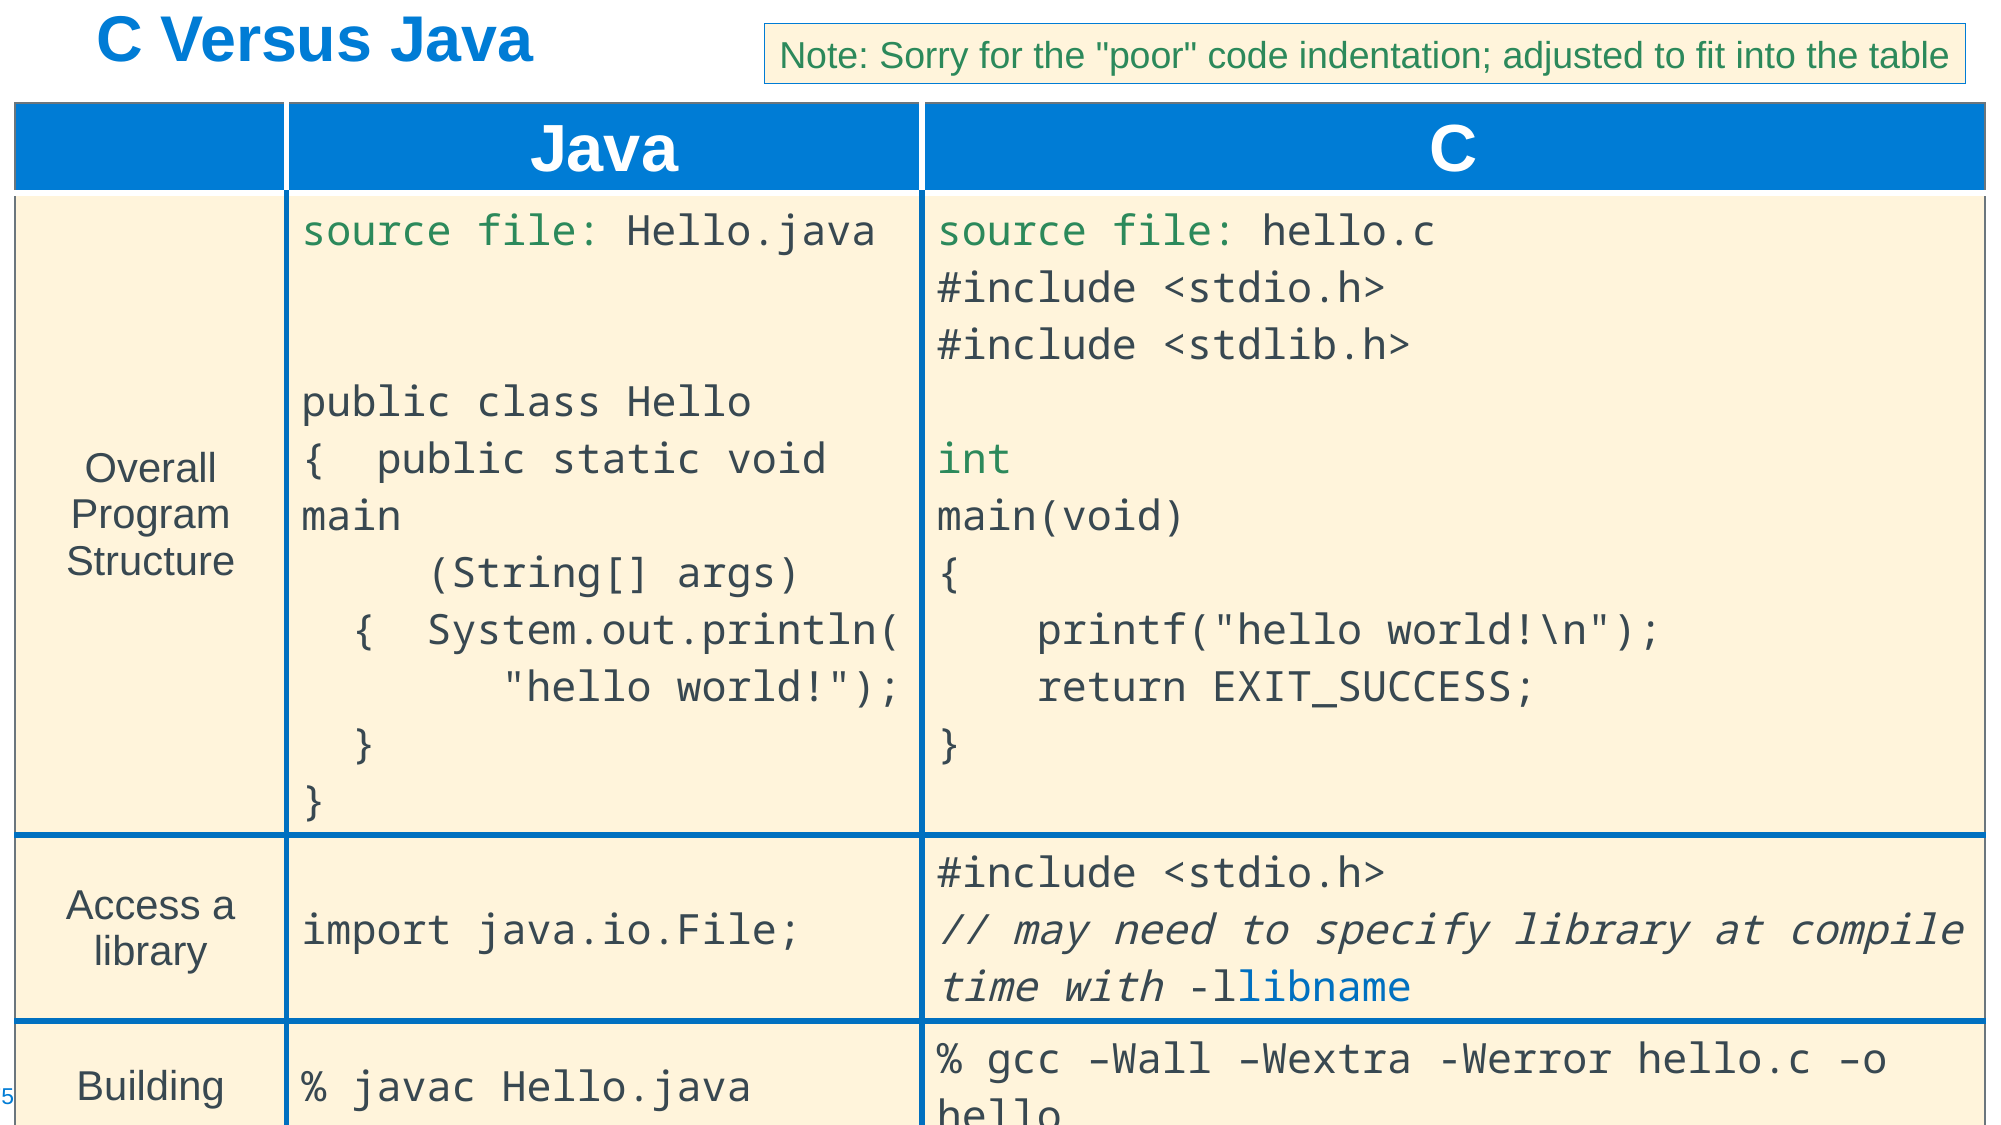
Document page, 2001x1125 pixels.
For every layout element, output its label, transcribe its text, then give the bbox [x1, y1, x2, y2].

table_cell % gcc –Wall –Wextra -Werror hello.c –o hello [925, 1024, 1984, 1125]
table_cell Overall Program Structure [16, 196, 284, 832]
table_cell % javac Hello.java [289, 1024, 919, 1125]
table_cell #include <stdio.h> // may need to specify library at compile time with -llibname [925, 838, 1984, 1018]
table_cell source file: hello.c #include <stdio.h> #include <stdlib.h> int main(void) { printf("hello world!\n"); return EXIT_SUCCESS; } [925, 196, 1984, 832]
text_box Note: Sorry for the "poor" code indentation; adjusted to fit into the table [764, 23, 1966, 84]
table_header Java [289, 104, 919, 190]
table_cell Access a library [16, 838, 284, 1018]
table_header C [925, 104, 1984, 190]
table_header [16, 104, 284, 190]
table_cell Building [16, 1024, 284, 1125]
table_cell source file: Hello.java public class Hello { public static void main (String[] args) { System.out.println( "hello world!"); } } [289, 196, 919, 832]
title C Versus Java [81, 13, 1807, 83]
table_cell import java.io.File; [289, 838, 919, 1018]
